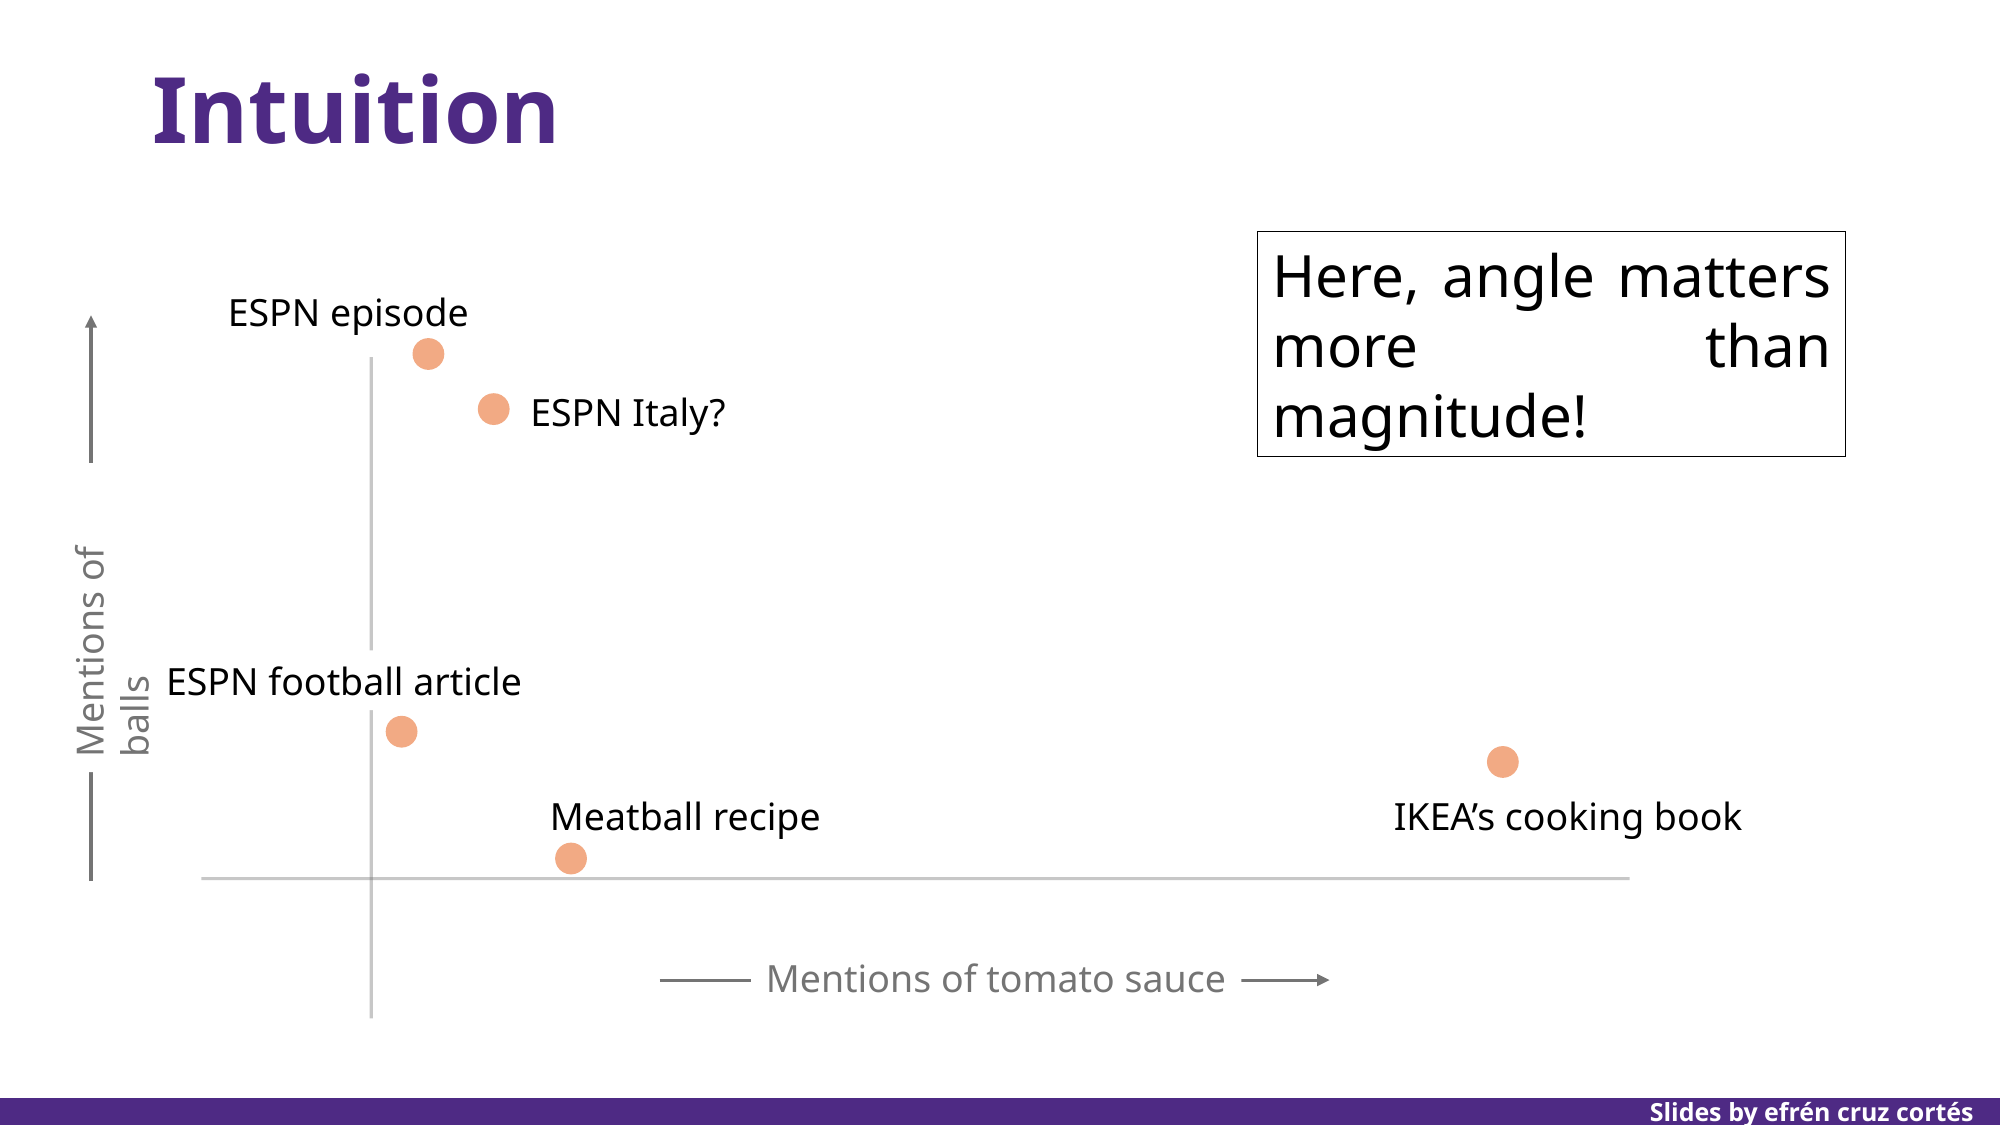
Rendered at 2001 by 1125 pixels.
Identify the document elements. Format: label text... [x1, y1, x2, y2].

text_box ESPN football article [164, 650, 370, 711]
text_box [384, 714, 420, 750]
text_box [410, 342, 446, 372]
text_box Here, angle matters more than magnitude! [1257, 231, 1846, 457]
text_box ESPN football article [372, 650, 538, 711]
text_box [476, 391, 512, 427]
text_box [58, 314, 120, 882]
text_box ESPN Italy? [515, 381, 741, 442]
text_box IKEA’s cooking book [1378, 785, 1780, 846]
text_box ESPN episode [213, 281, 484, 342]
text_box [553, 846, 589, 877]
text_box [659, 947, 1330, 1009]
text_box Meatball recipe [535, 785, 836, 846]
title Intuition [137, 39, 1863, 188]
text_box [1485, 744, 1521, 780]
